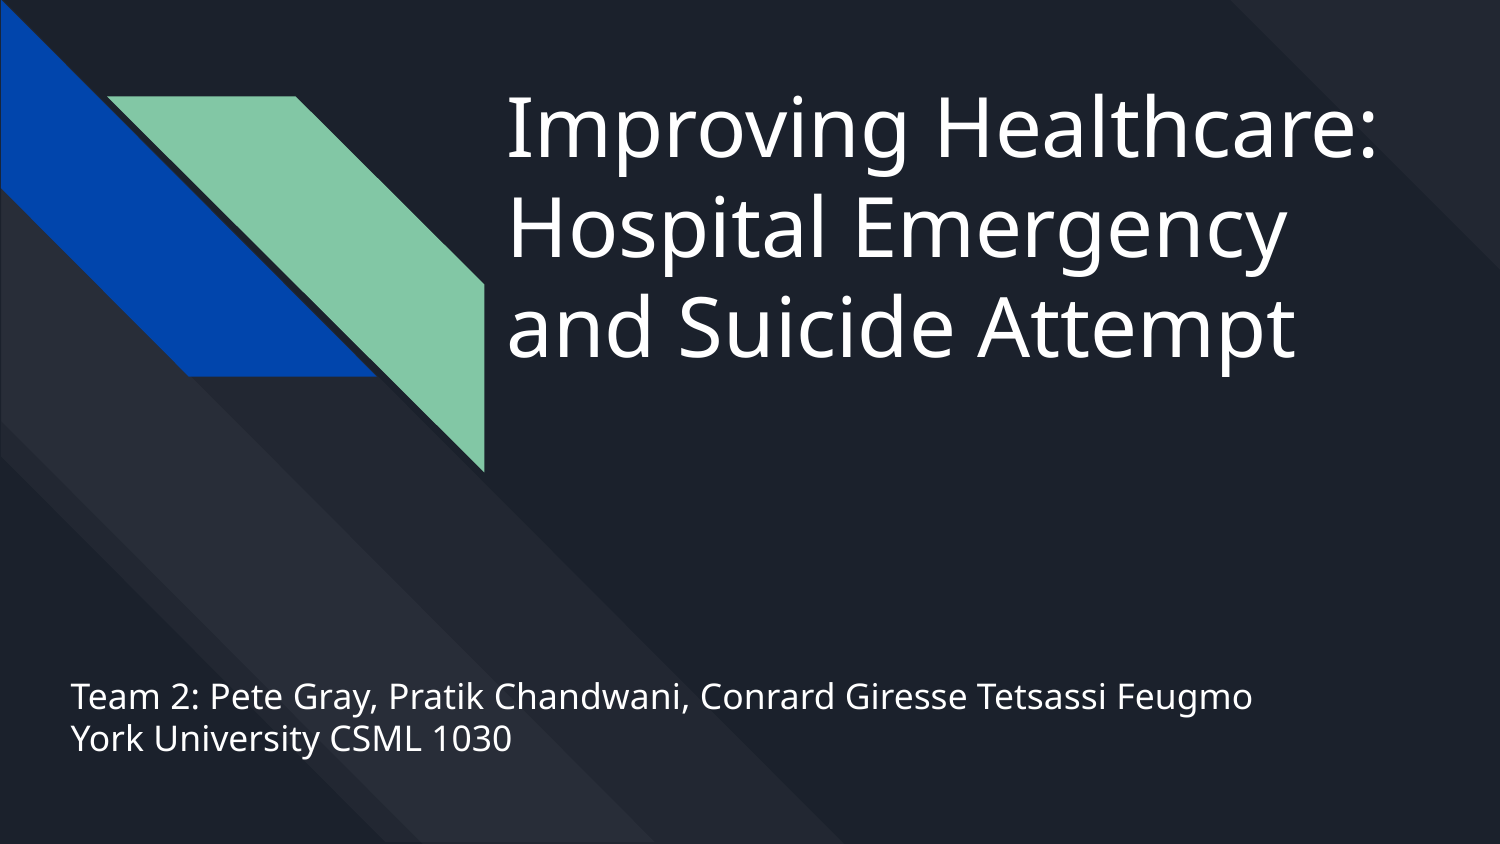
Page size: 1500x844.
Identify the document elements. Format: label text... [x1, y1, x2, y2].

title Improving Healthcare: Hospital Emergency and Suicide Attempt [491, 58, 1486, 513]
subtitle Team 2: Pete Gray, Pratik Chandwani, Conrard Giresse Tetsassi Feugmo York University CSML 1030 [55, 658, 1384, 742]
